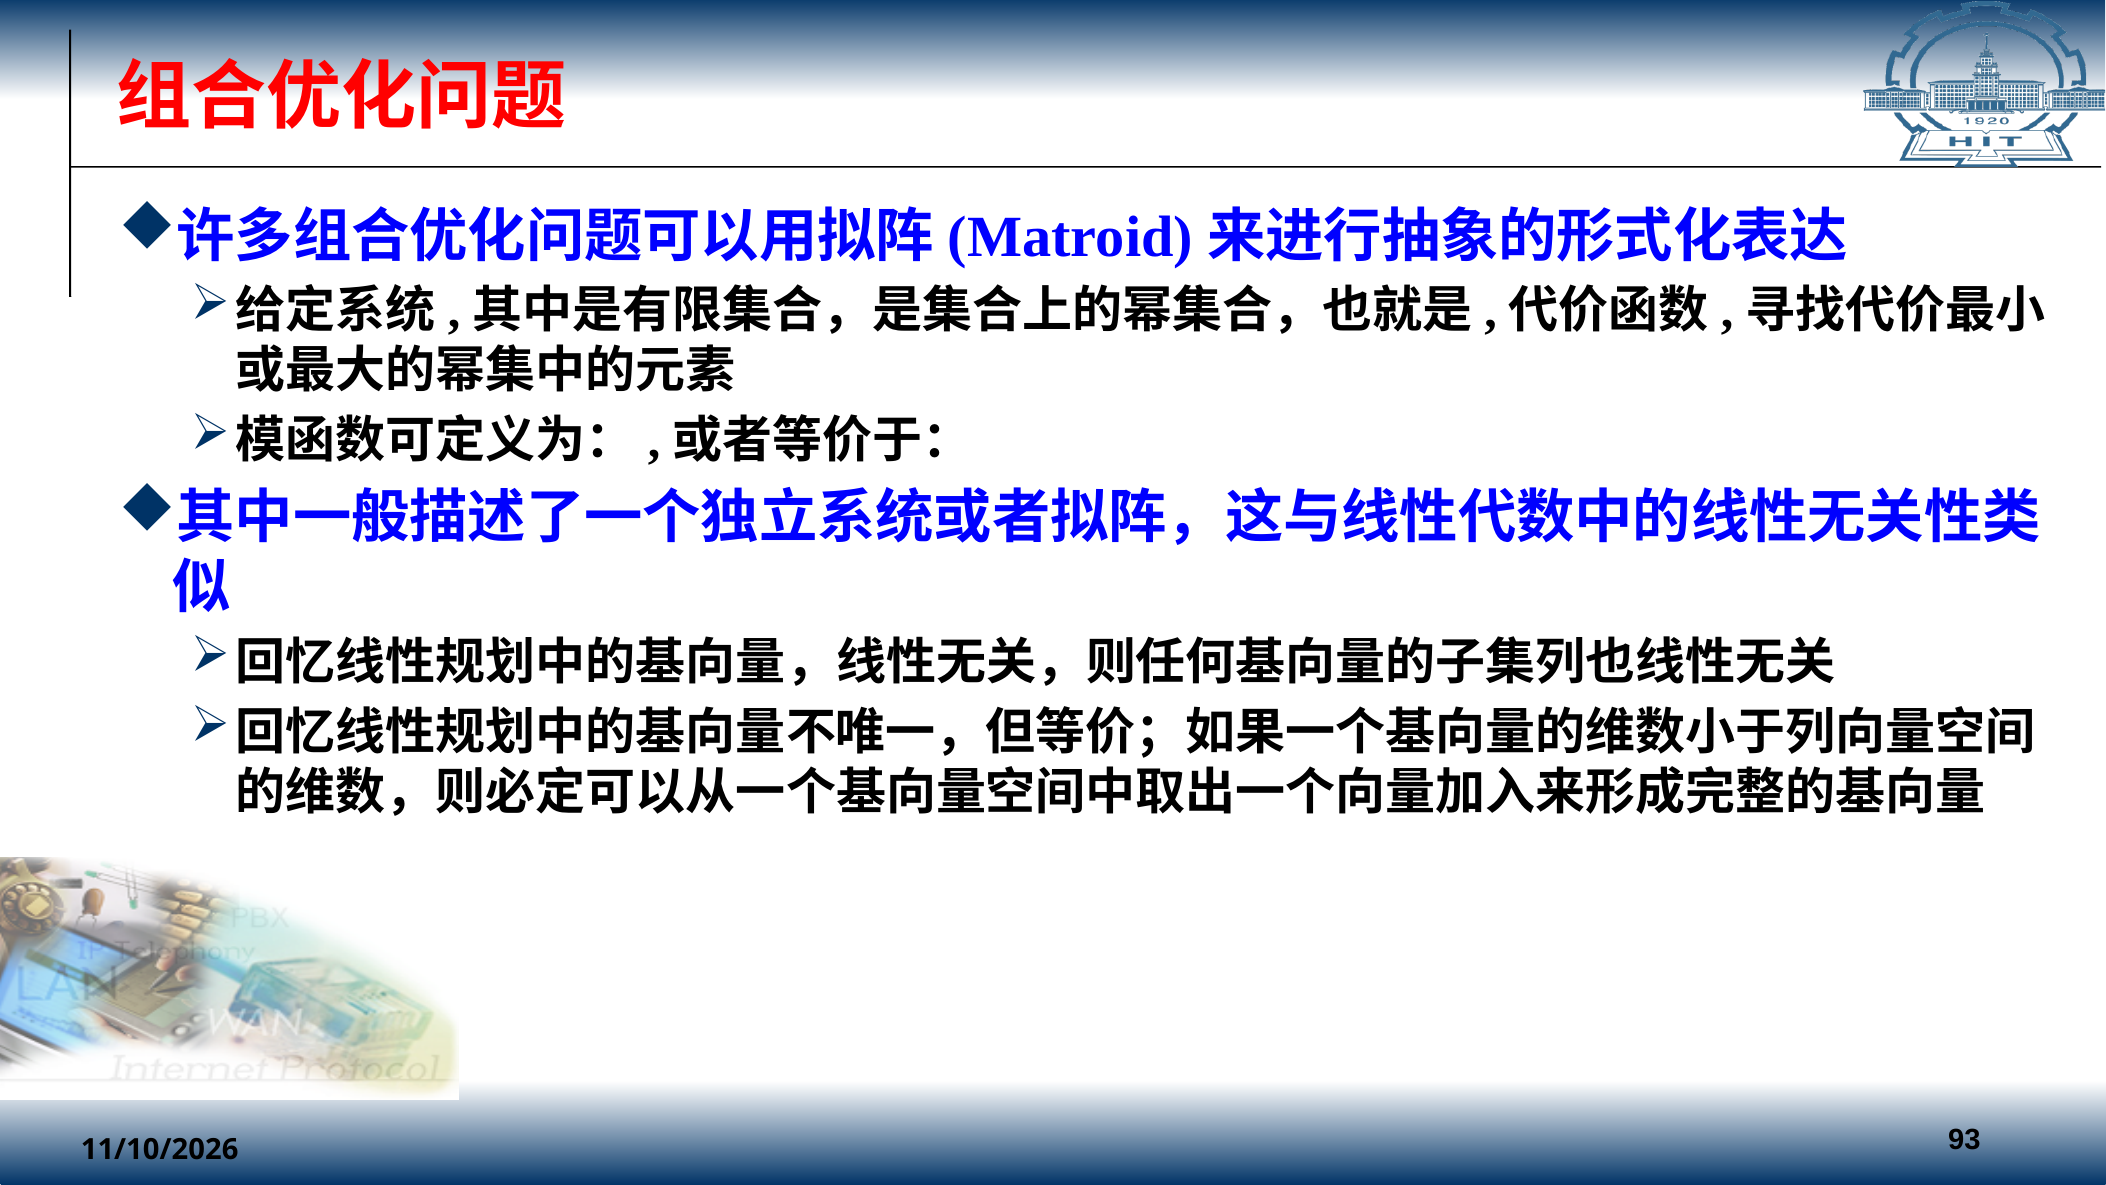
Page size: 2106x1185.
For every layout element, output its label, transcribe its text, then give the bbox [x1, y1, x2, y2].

picture [1863, 1, 2106, 167]
title 组合优化问题 [101, 29, 1941, 155]
picture [0, 857, 459, 1100]
